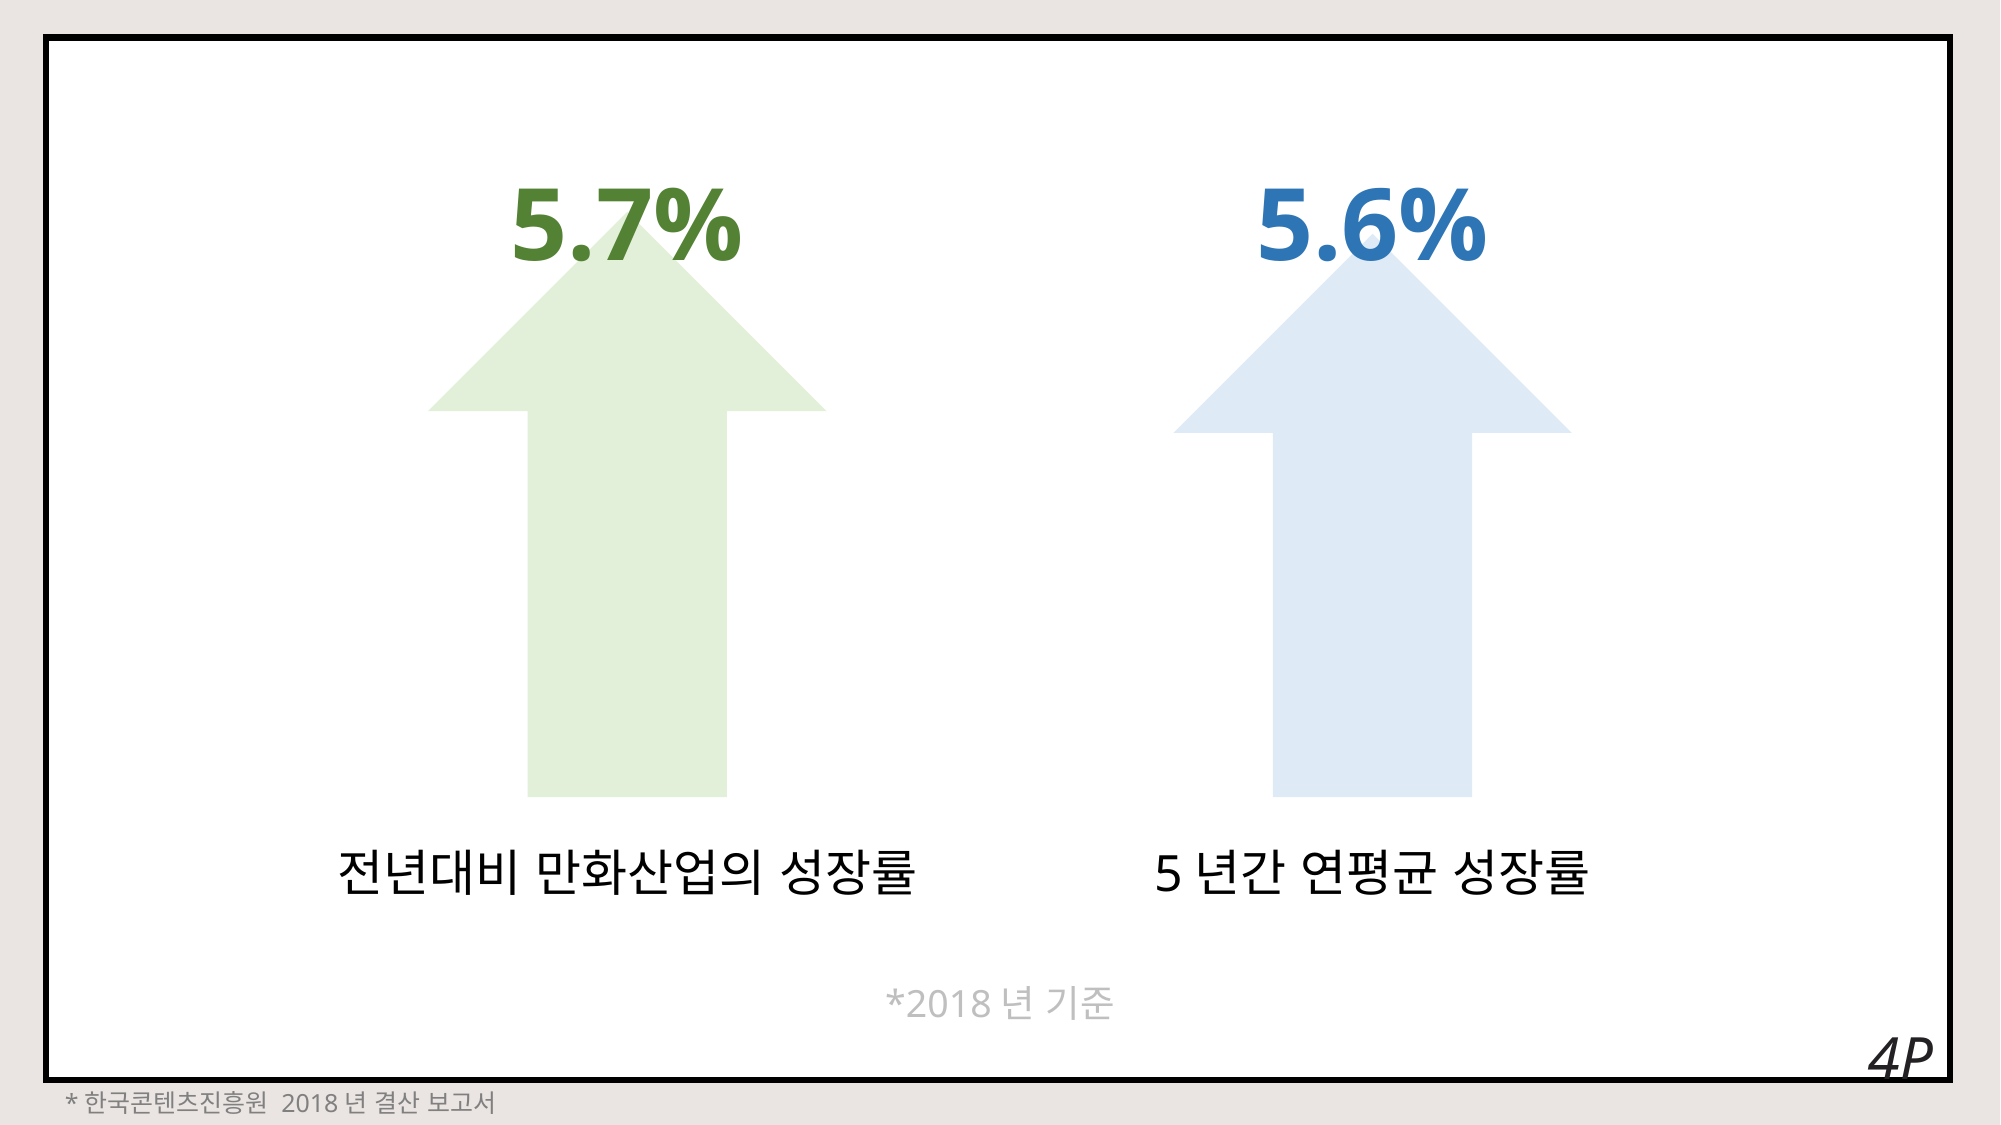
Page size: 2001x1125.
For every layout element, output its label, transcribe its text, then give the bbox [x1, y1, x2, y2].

text_box 전년대비 만화산업의 성장률 [260, 833, 995, 910]
text_box 4P [1837, 1013, 1963, 1099]
text_box 5.7% [412, 152, 843, 305]
text_box [425, 305, 830, 799]
text_box 5.6% [1157, 152, 1588, 305]
text_box [45, 36, 1951, 1081]
text_box [1170, 305, 1575, 799]
text_box *2018년 기준 [695, 972, 1305, 1032]
text_box 5년간 연평균 성장률 [1005, 833, 1740, 910]
text_box *한국콘텐츠진흥원 2018년 결산 보고서 [49, 1080, 868, 1125]
